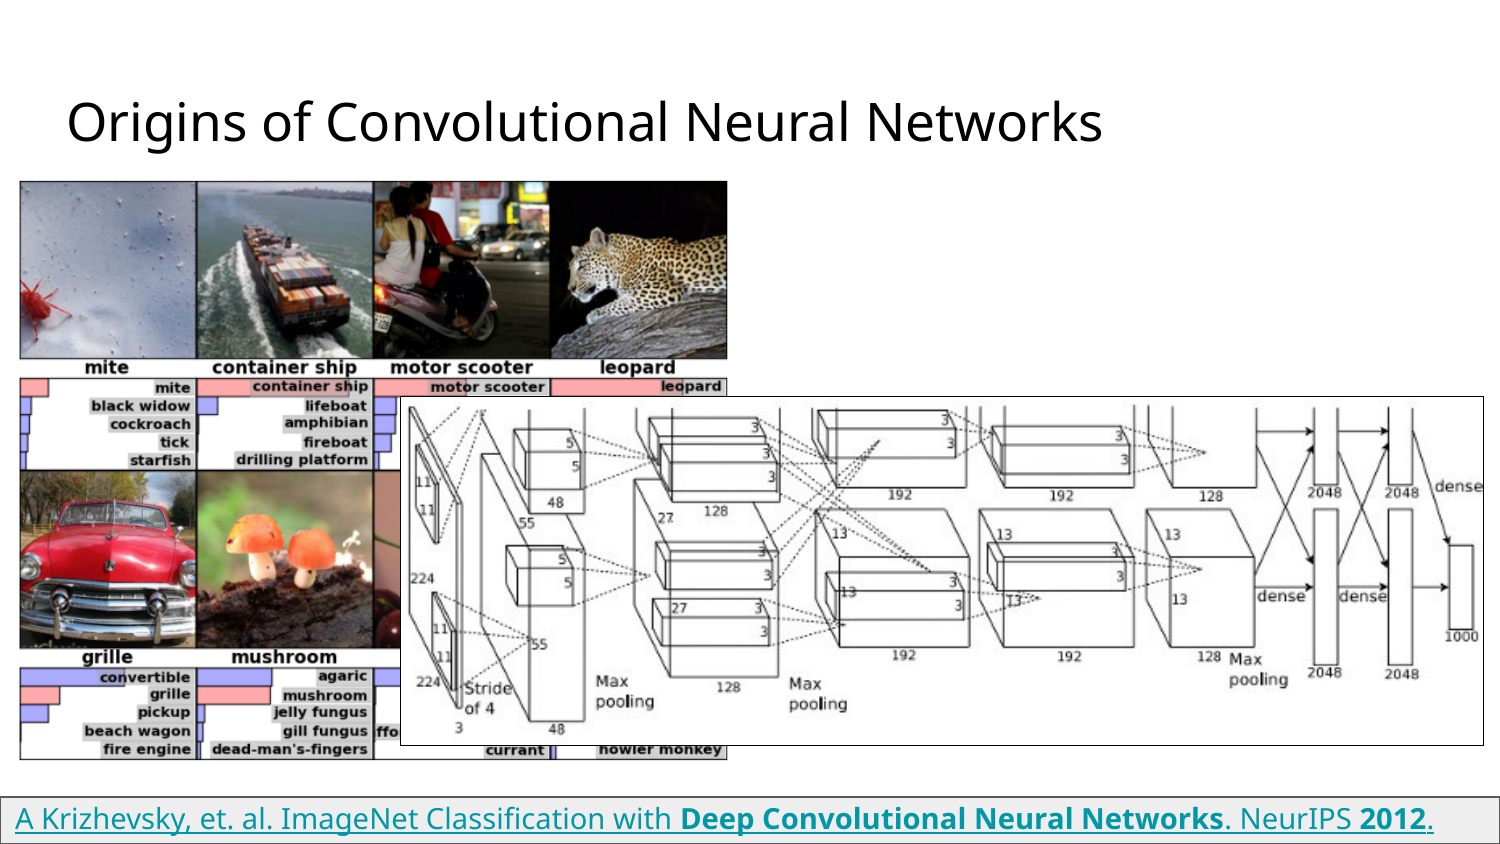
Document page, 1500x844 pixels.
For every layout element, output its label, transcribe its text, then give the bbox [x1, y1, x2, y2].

picture [14, 174, 1483, 766]
title Origins of Convolutional Neural Networks [51, 72, 1449, 167]
text_box A Krizhevsky, et. al. ImageNet Classification with Deep Convolutional Neural Networks. NeurIPS 2012. [0, 796, 1500, 844]
